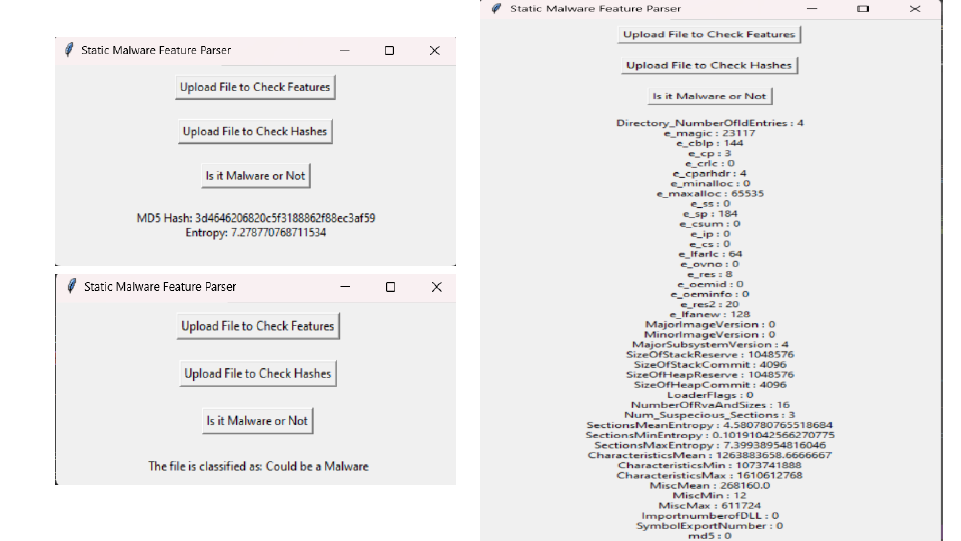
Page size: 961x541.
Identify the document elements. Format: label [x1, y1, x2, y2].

picture [479, 0, 943, 541]
picture [54, 274, 456, 485]
picture [54, 37, 456, 267]
